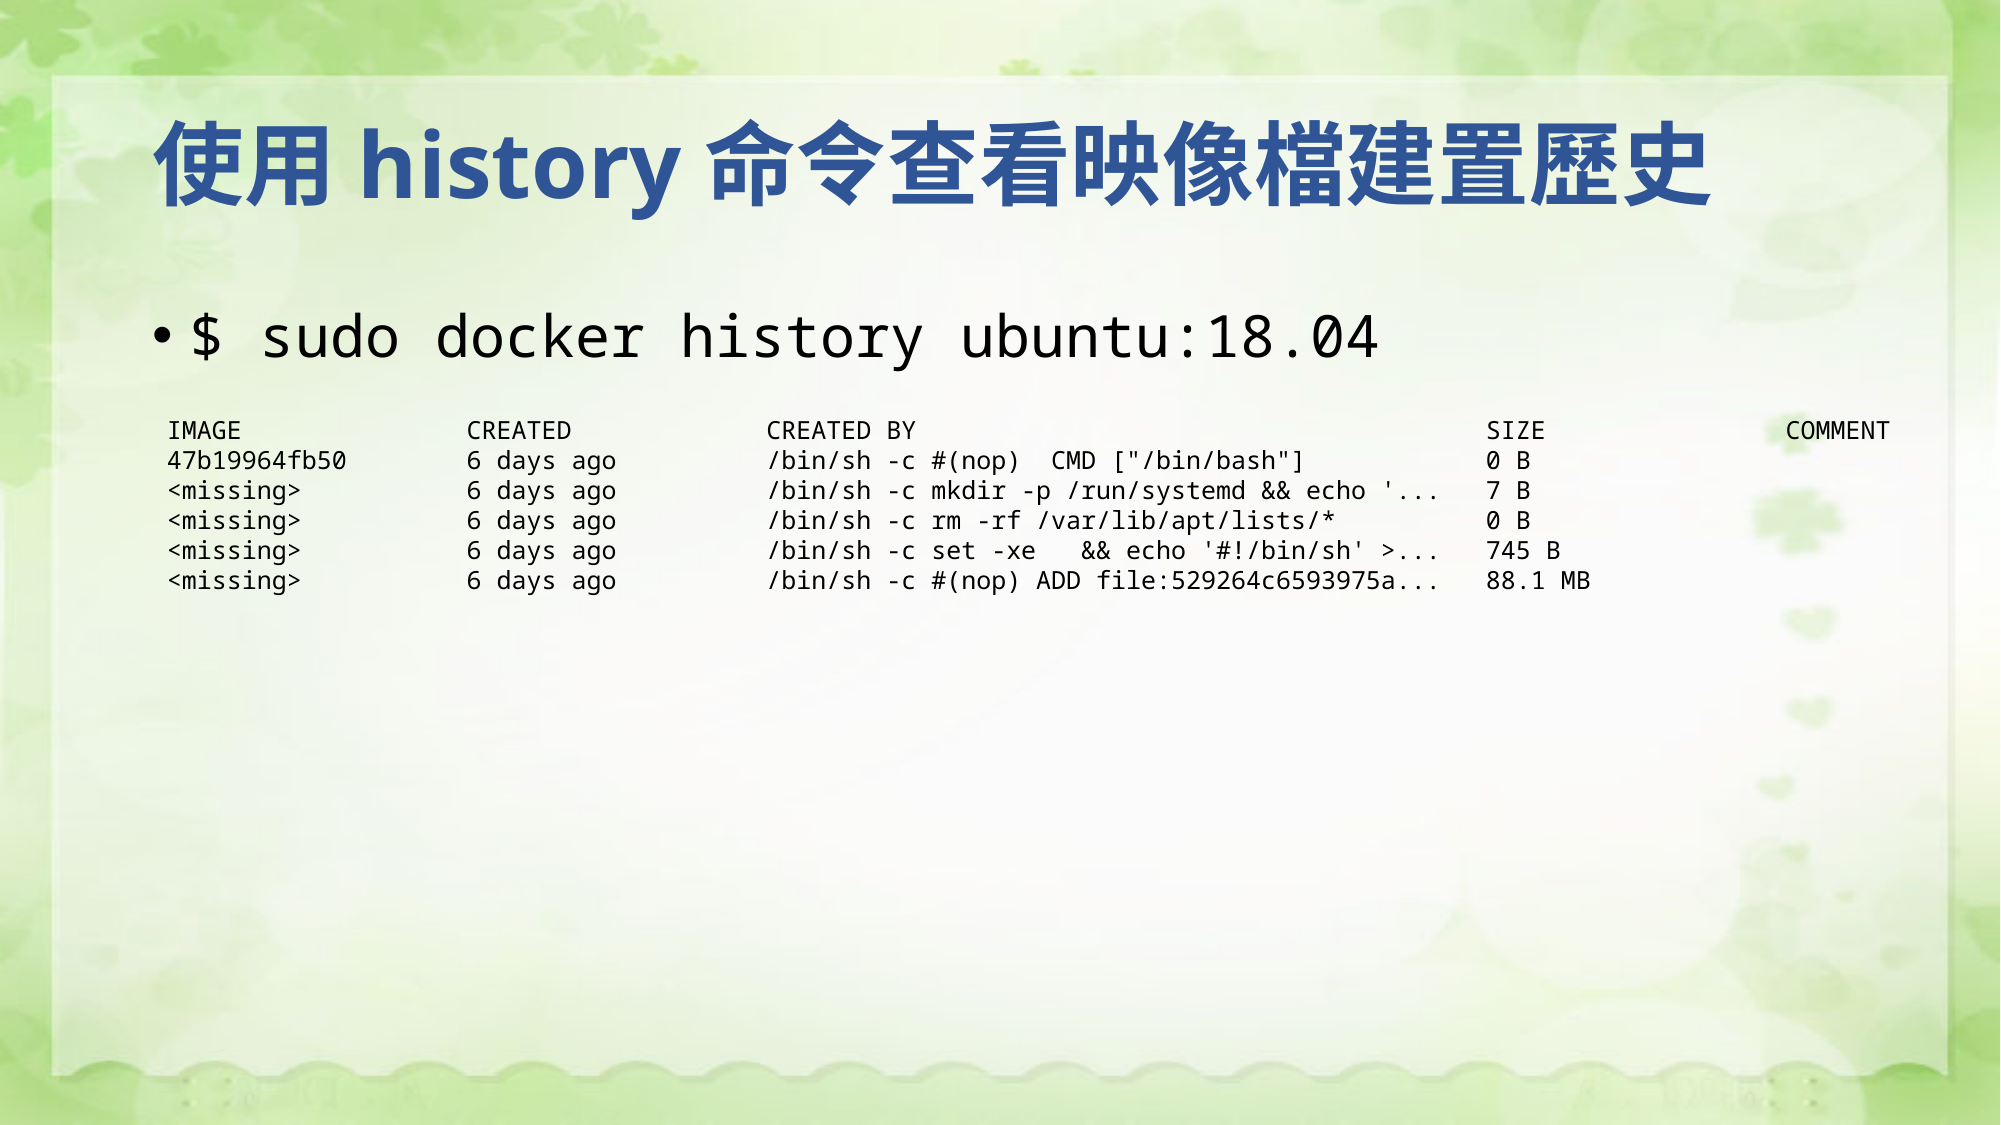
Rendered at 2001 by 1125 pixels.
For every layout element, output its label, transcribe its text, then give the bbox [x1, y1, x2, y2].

list $ sudo docker history ubuntu:18.04 [137, 299, 1863, 1014]
picture [0, 0, 2001, 1125]
text_box IMAGE CREATED CREATED BY SIZE COMMENT 47b19964fb50 6 days ago /bin/sh -c #(nop) CMD ["/bin/bash"] 0 B <missing> 6 days ago /bin/sh -c mkdir -p /run/systemd && echo '... 7 B <missing> 6 days ago /bin/sh -c rm -rf /var/lib/apt/lists/* 0 B <missing> 6 days ago /bin/sh -c set -xe && echo '#!/bin/sh' >... 745 B <missing> 6 days ago /bin/sh -c #(nop) ADD file:529264c6593975a... 88.1 MB [152, 407, 1907, 632]
title 使用history命令查看映像檔建置歷史 [137, 59, 1863, 278]
